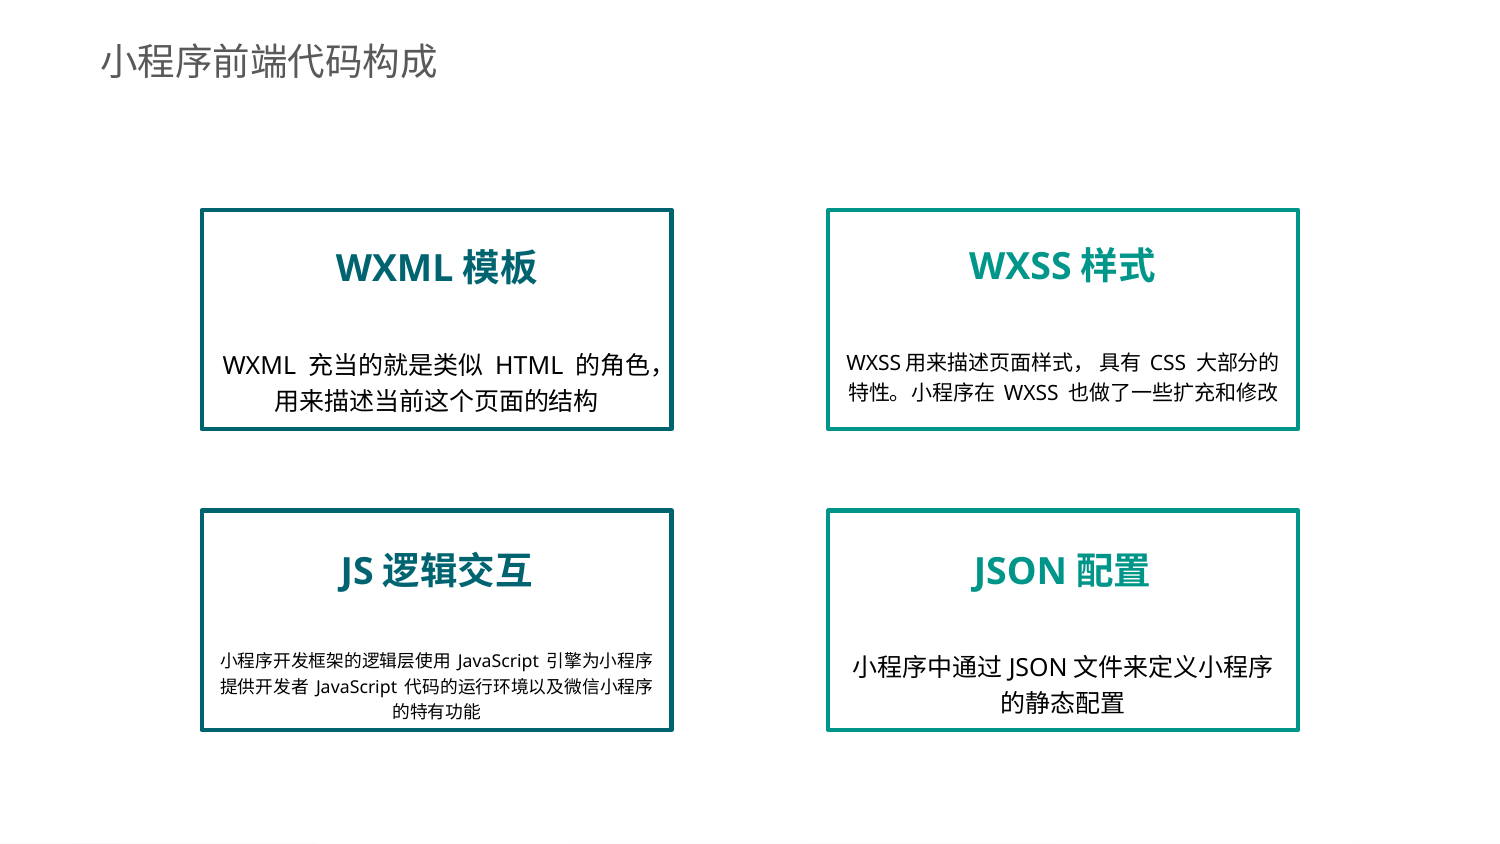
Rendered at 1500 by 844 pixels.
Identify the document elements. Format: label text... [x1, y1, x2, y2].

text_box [201, 209, 672, 430]
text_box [827, 209, 1299, 430]
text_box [827, 510, 1299, 731]
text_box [201, 490, 672, 731]
text_box 小程序前端代码构成 [100, 28, 526, 92]
